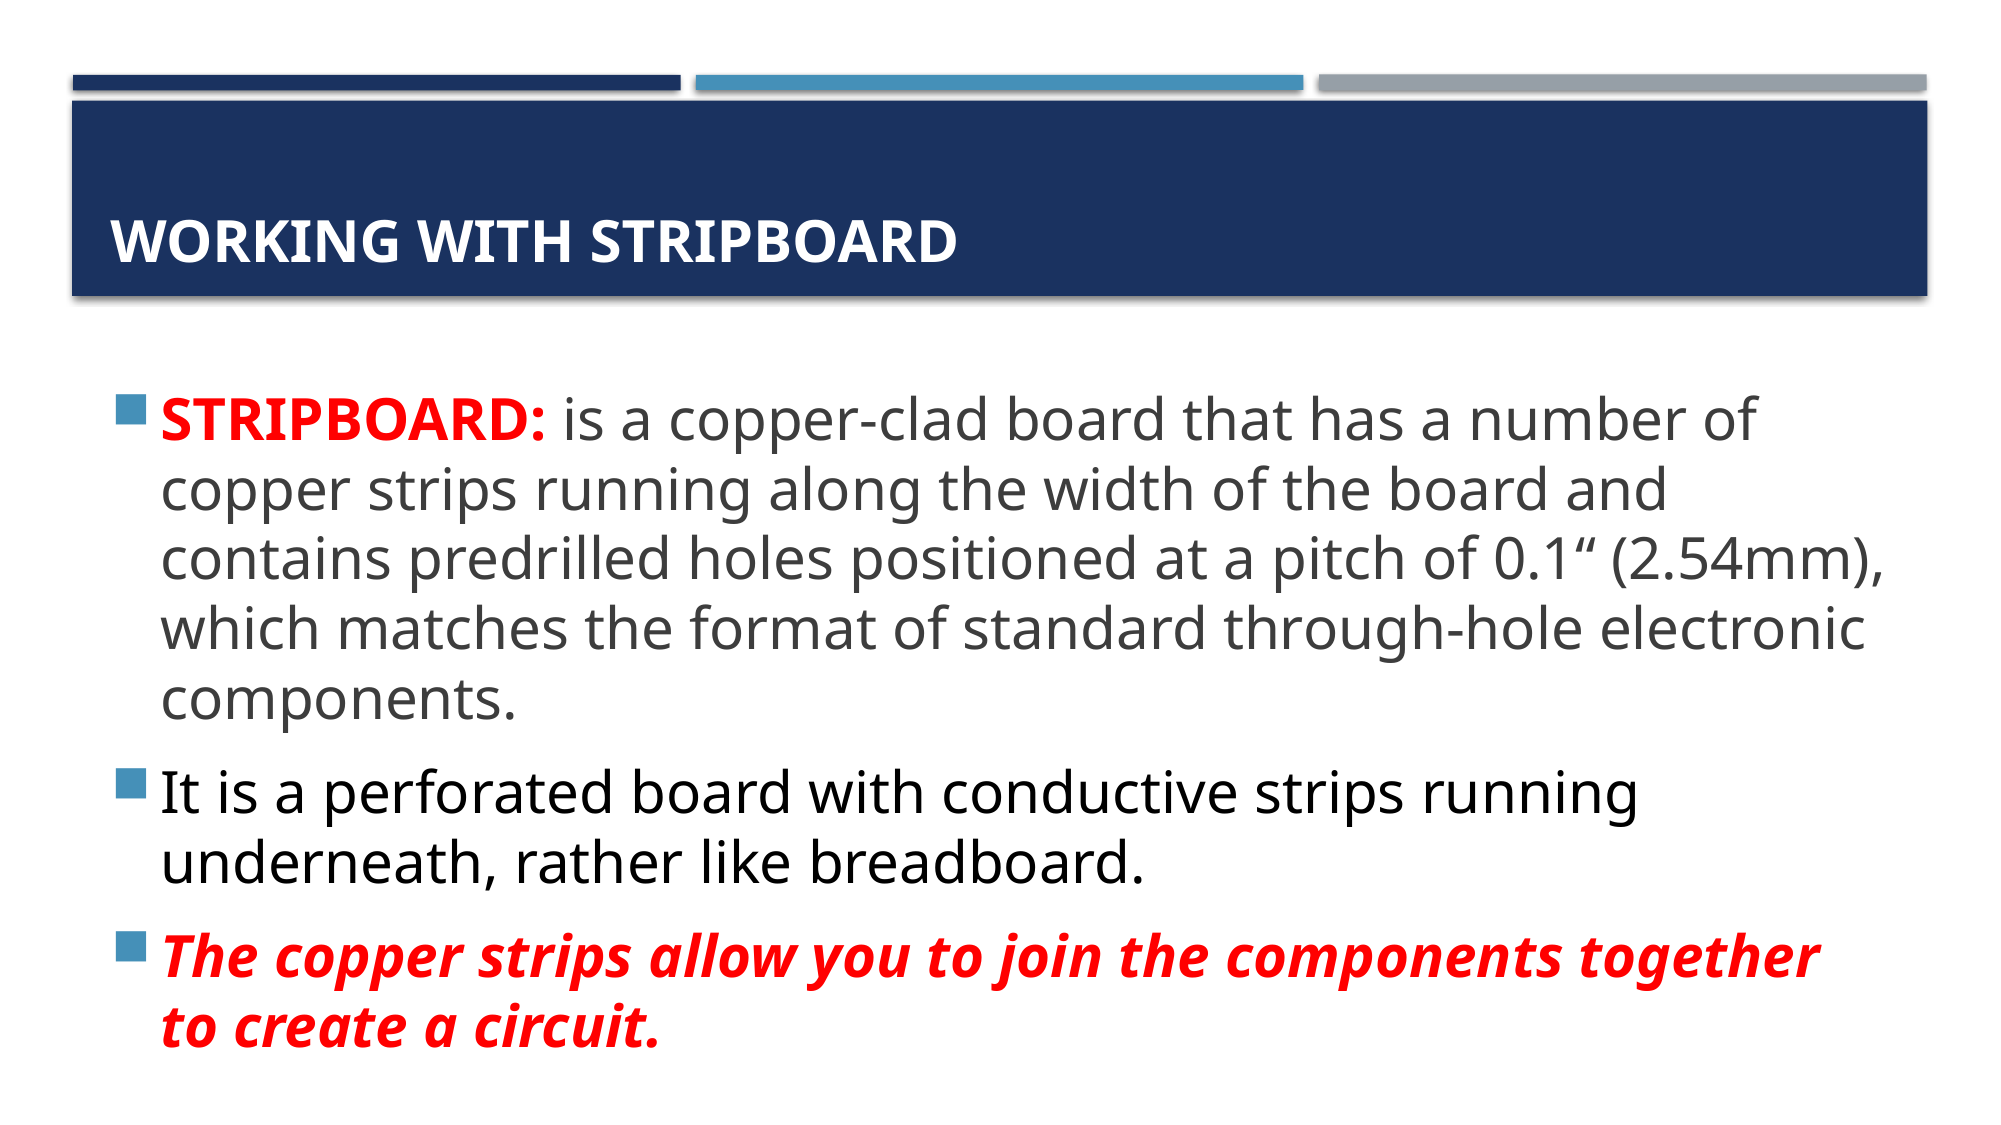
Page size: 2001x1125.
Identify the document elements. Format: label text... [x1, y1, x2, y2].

title Working with Stripboard [95, 115, 1905, 282]
list STRIPBOARD: is a copper-clad board that has a number of copper strips running along the width of the board and contains predrilled holes positioned at a pitch of 0.1“ (2.54mm), which matches the format of standard through-hole electronic components. It is a perforated board with conductive strips running underneath, rather like breadboard. The copper strips allow you to join the components together to create a circuit. [95, 336, 1905, 1105]
